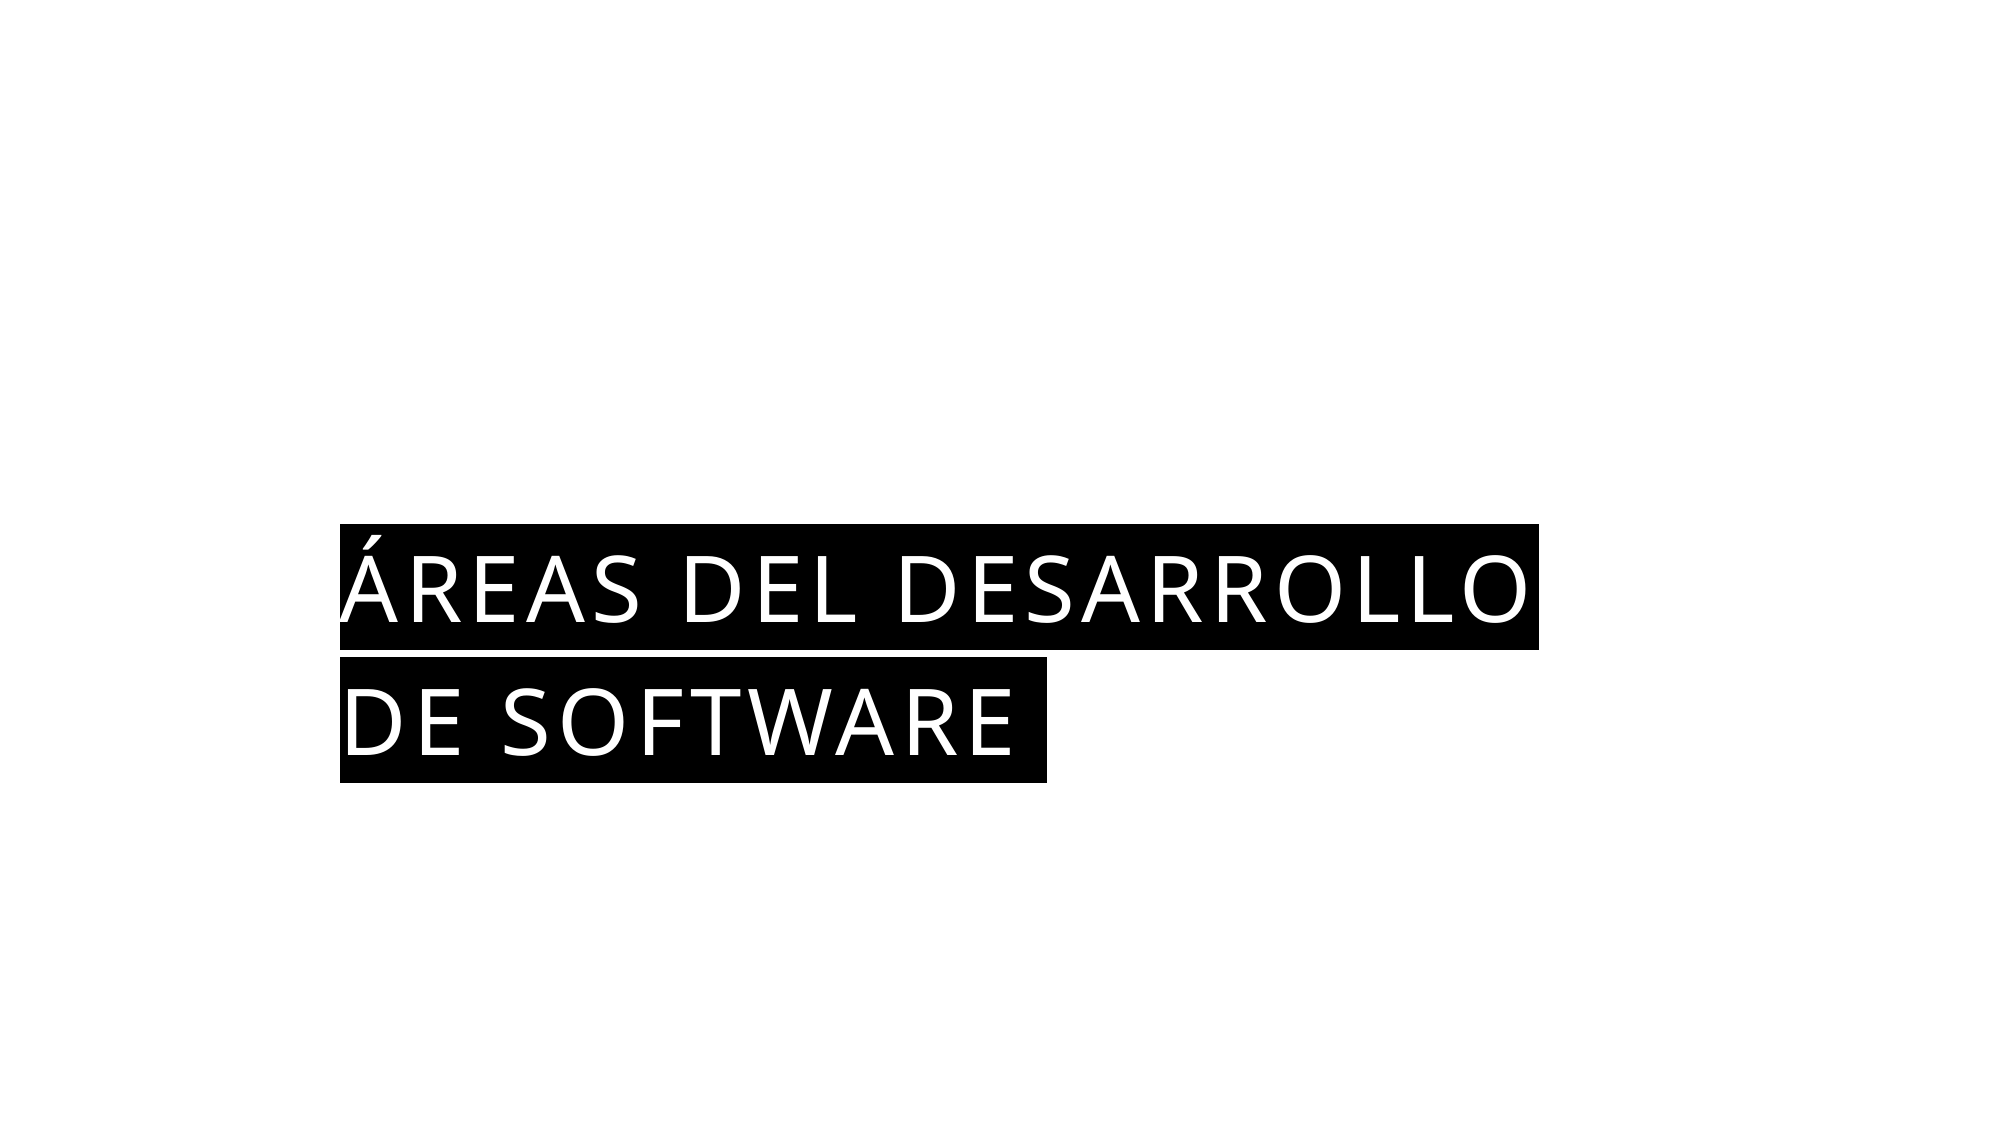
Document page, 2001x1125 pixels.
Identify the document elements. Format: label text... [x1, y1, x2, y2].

title Áreas del desarrollo de software [324, 387, 1588, 782]
